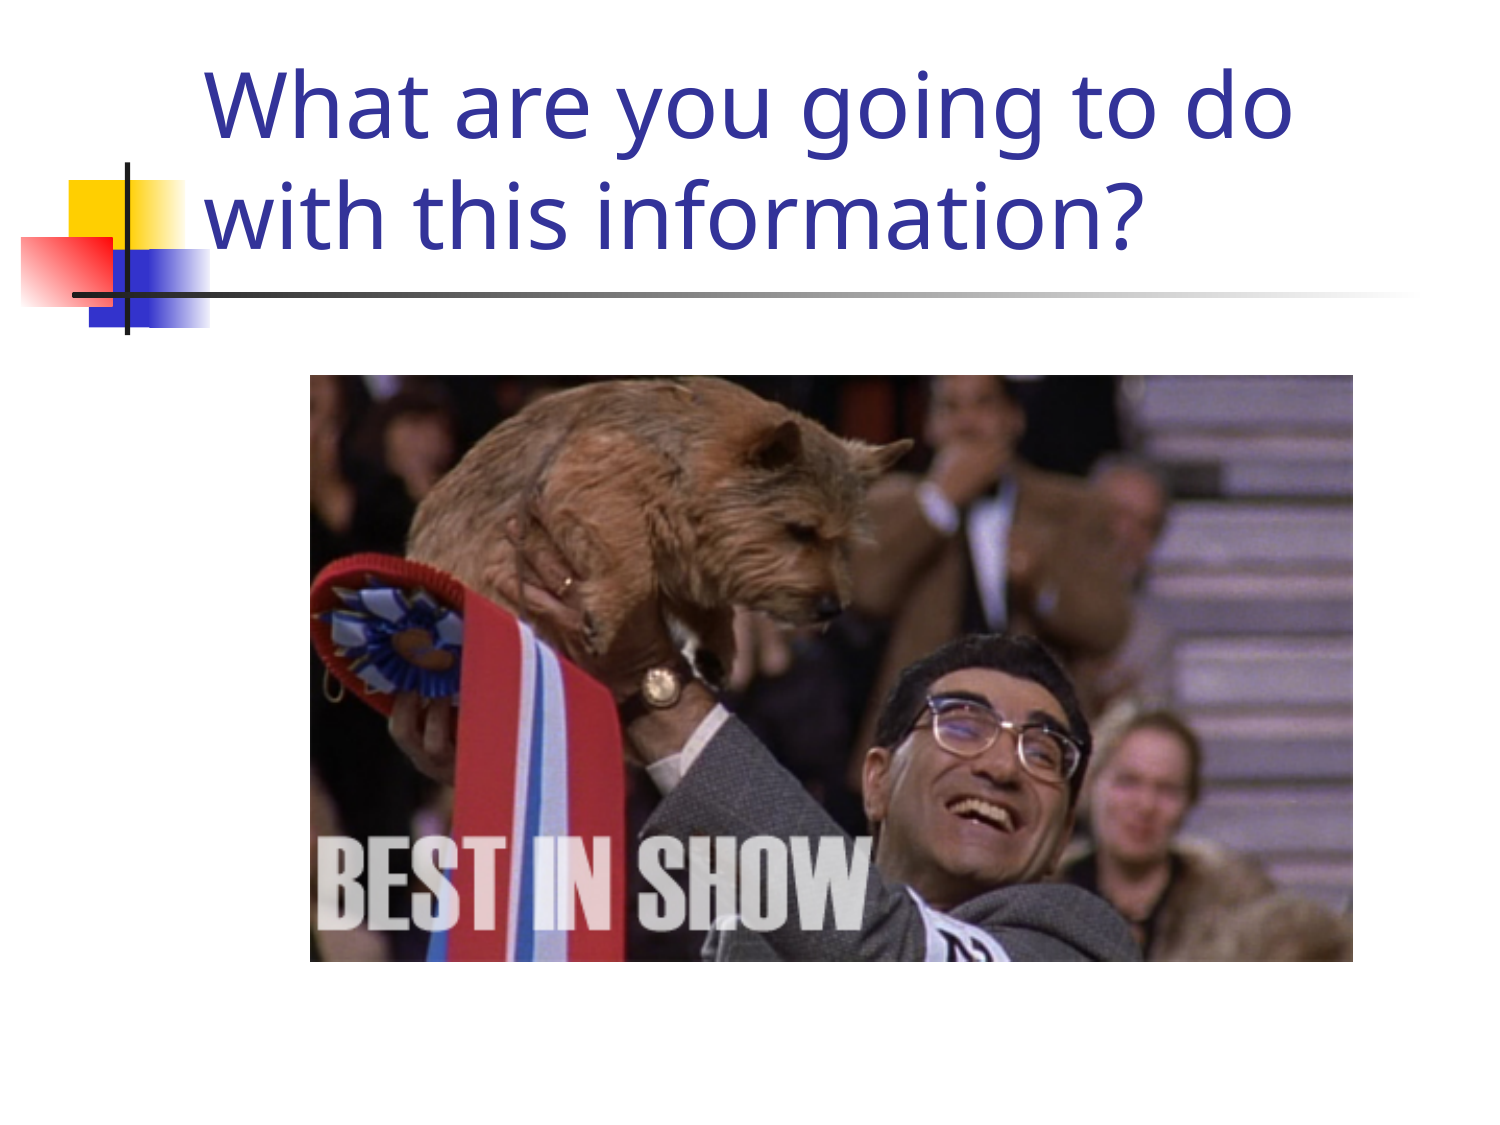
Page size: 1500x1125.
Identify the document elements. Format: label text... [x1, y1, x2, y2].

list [310, 375, 1353, 962]
title What are you going to do with this information? [188, 34, 1468, 276]
